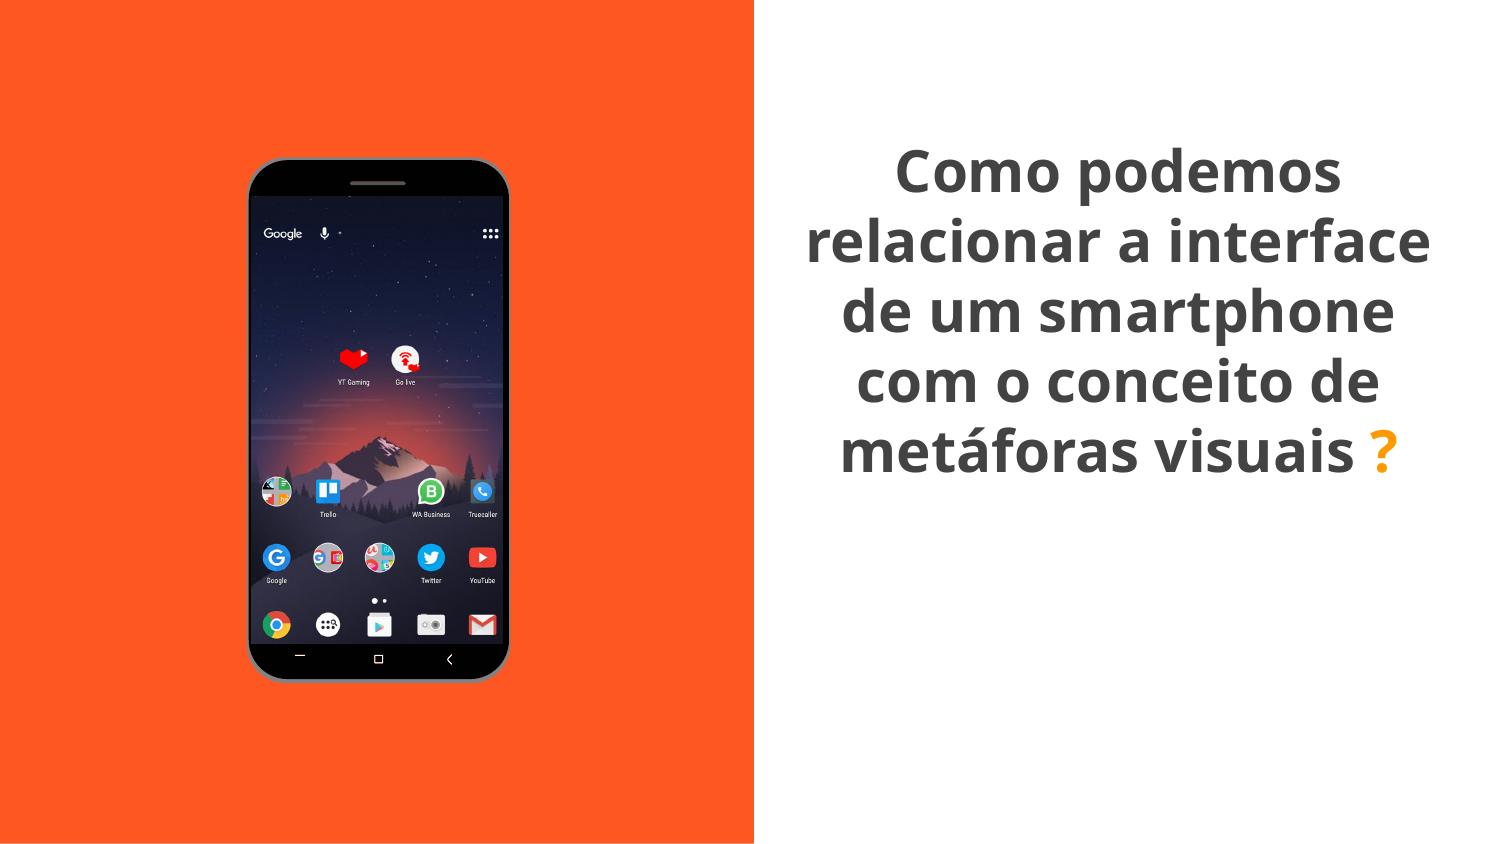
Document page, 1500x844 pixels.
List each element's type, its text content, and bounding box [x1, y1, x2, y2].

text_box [246, 156, 511, 684]
title Como podemos relacionar a interface de um smartphone com o conceito de metáforas visuais ? [782, 119, 1456, 286]
picture [239, 196, 504, 644]
